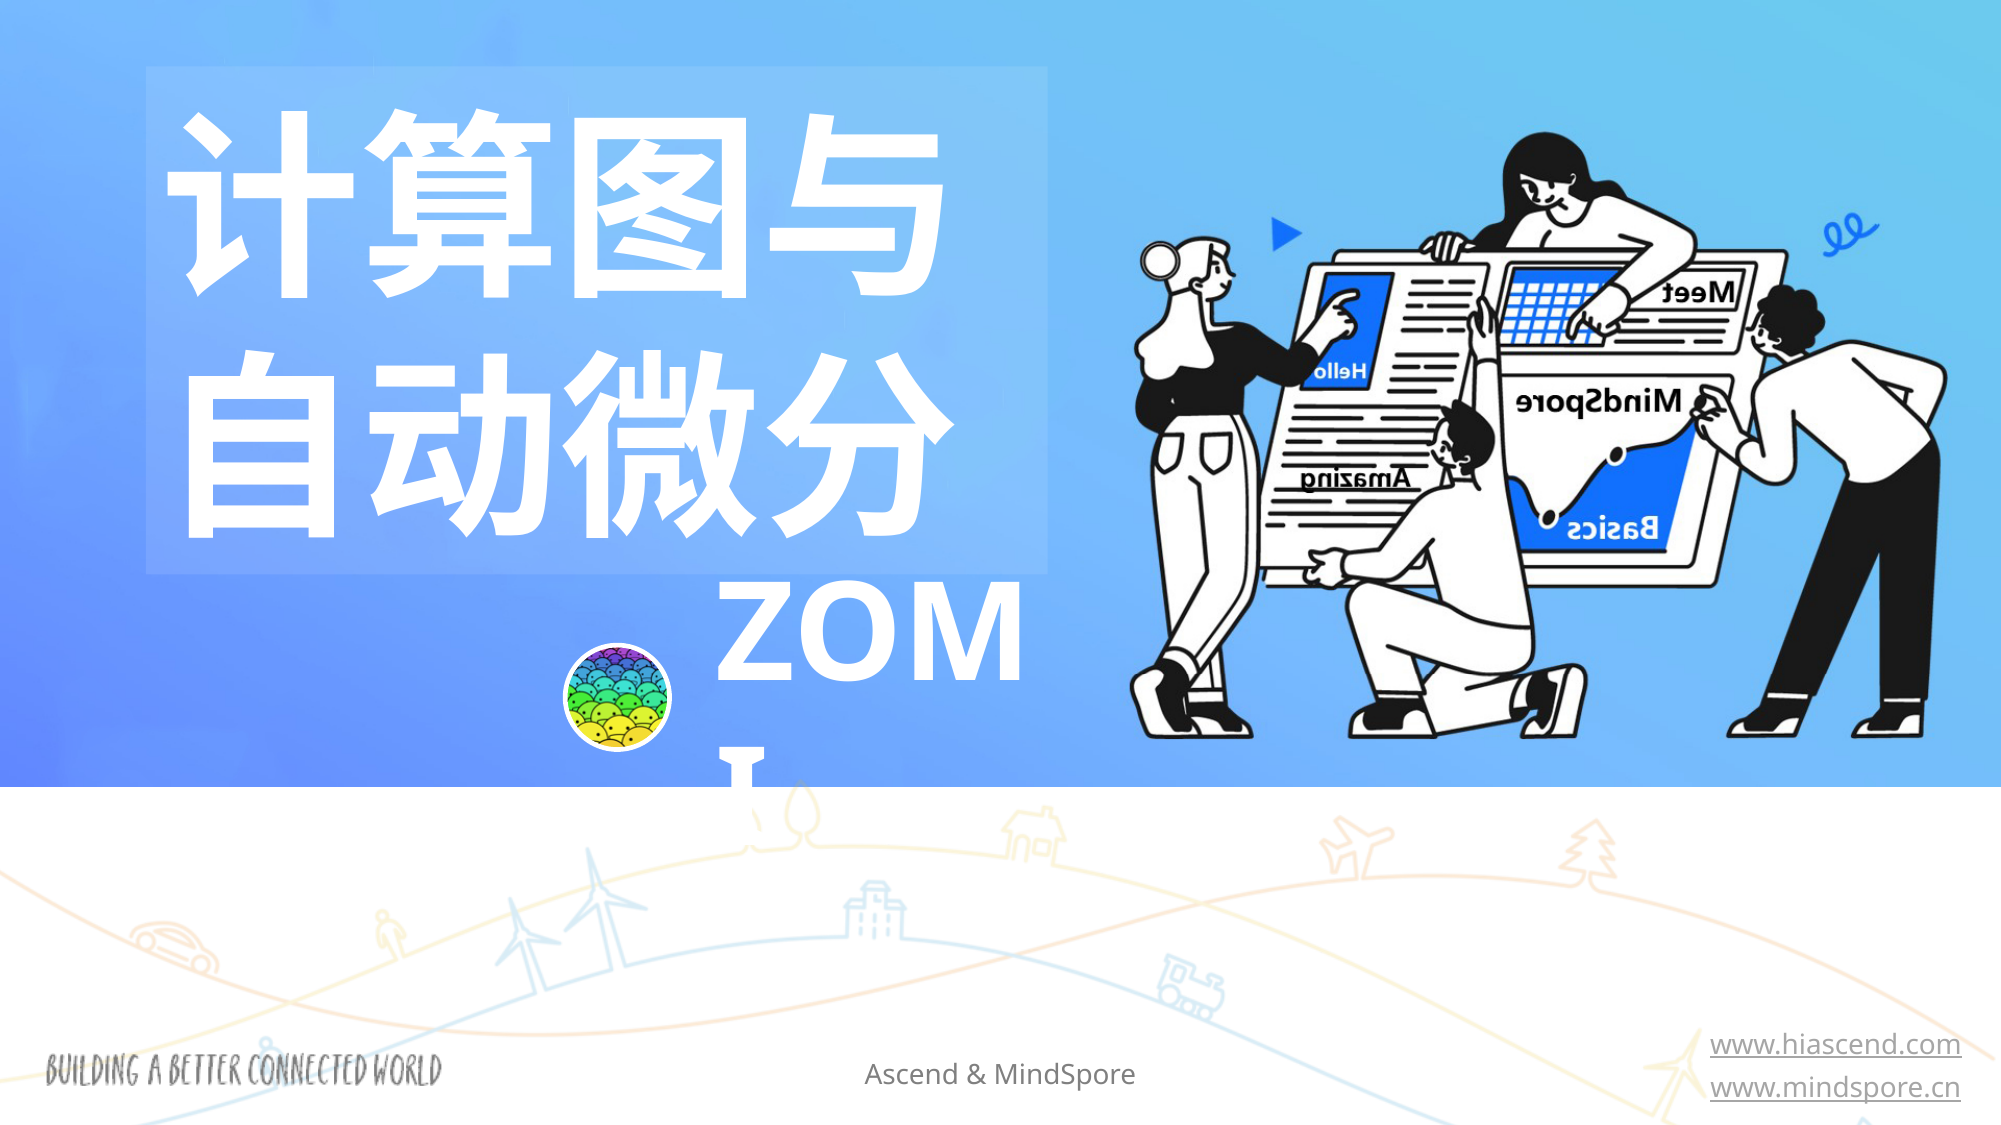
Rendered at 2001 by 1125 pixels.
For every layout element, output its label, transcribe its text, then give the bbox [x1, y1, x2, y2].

subtitle ZOMI [700, 648, 1048, 767]
picture [23, 1032, 468, 1114]
picture [0, 0, 2001, 787]
title 计算图与 自动微分 [145, 66, 1048, 575]
